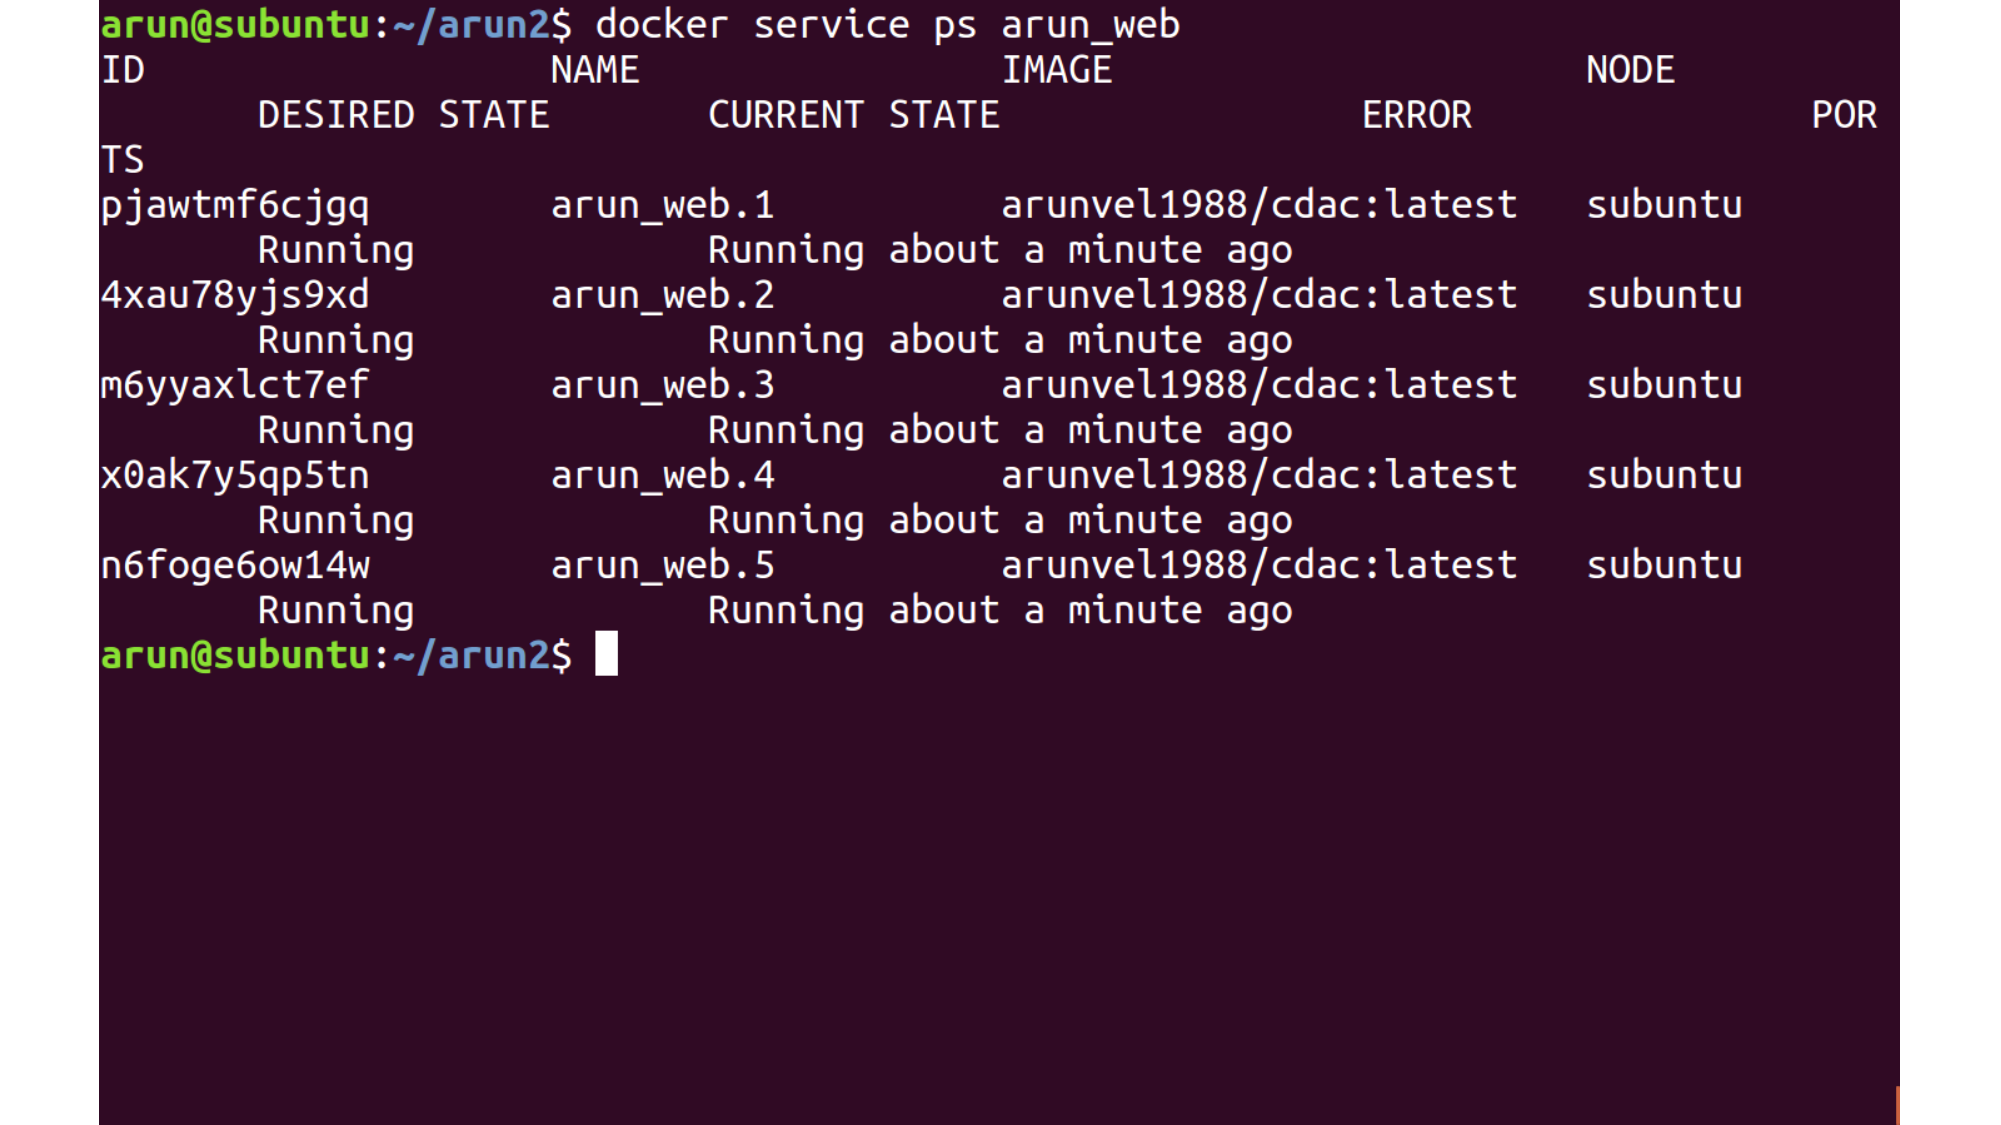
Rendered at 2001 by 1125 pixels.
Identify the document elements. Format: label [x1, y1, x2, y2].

list [99, 0, 1900, 1125]
